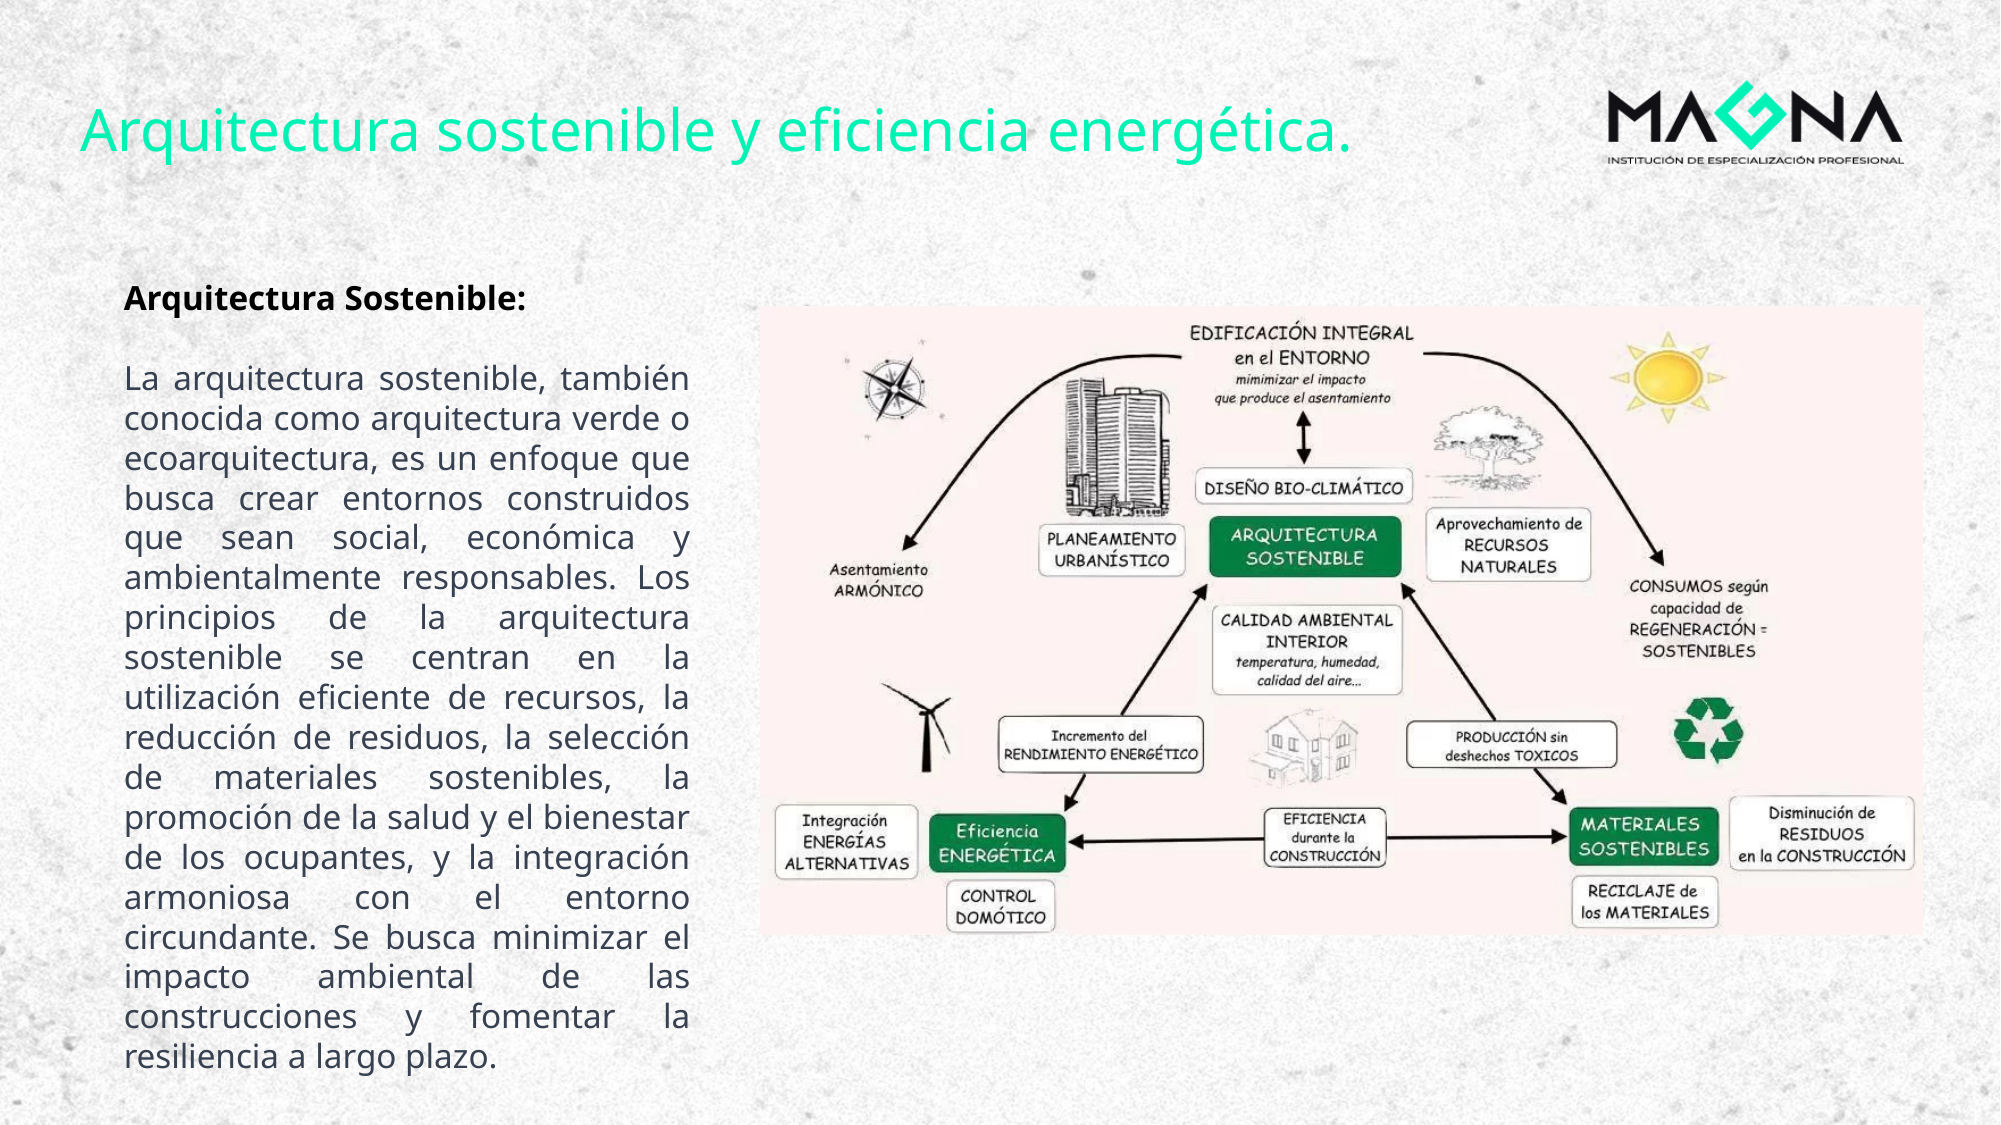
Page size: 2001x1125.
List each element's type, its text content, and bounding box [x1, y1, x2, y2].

picture [0, 0, 2001, 1125]
title Arquitectura sostenible y eficiencia energética. [65, 23, 1508, 241]
text_box Arquitectura Sostenible: La arquitectura sostenible, también conocida como arquitectura verde o ecoarquitectura, es un enfoque que busca crear entornos construidos que sean social, económica y ambientalmente responsables. Los principios de la arquitectura sostenible se centran en la utilización eficiente de recursos, la reducción de residuos, la selección de materiales sostenibles, la promoción de la salud y el bienestar de los ocupantes, y la integración armoniosa con el entorno circundante. Se busca minimizar el impacto ambiental de las construcciones y fomentar la resiliencia a largo plazo. [109, 269, 707, 1083]
